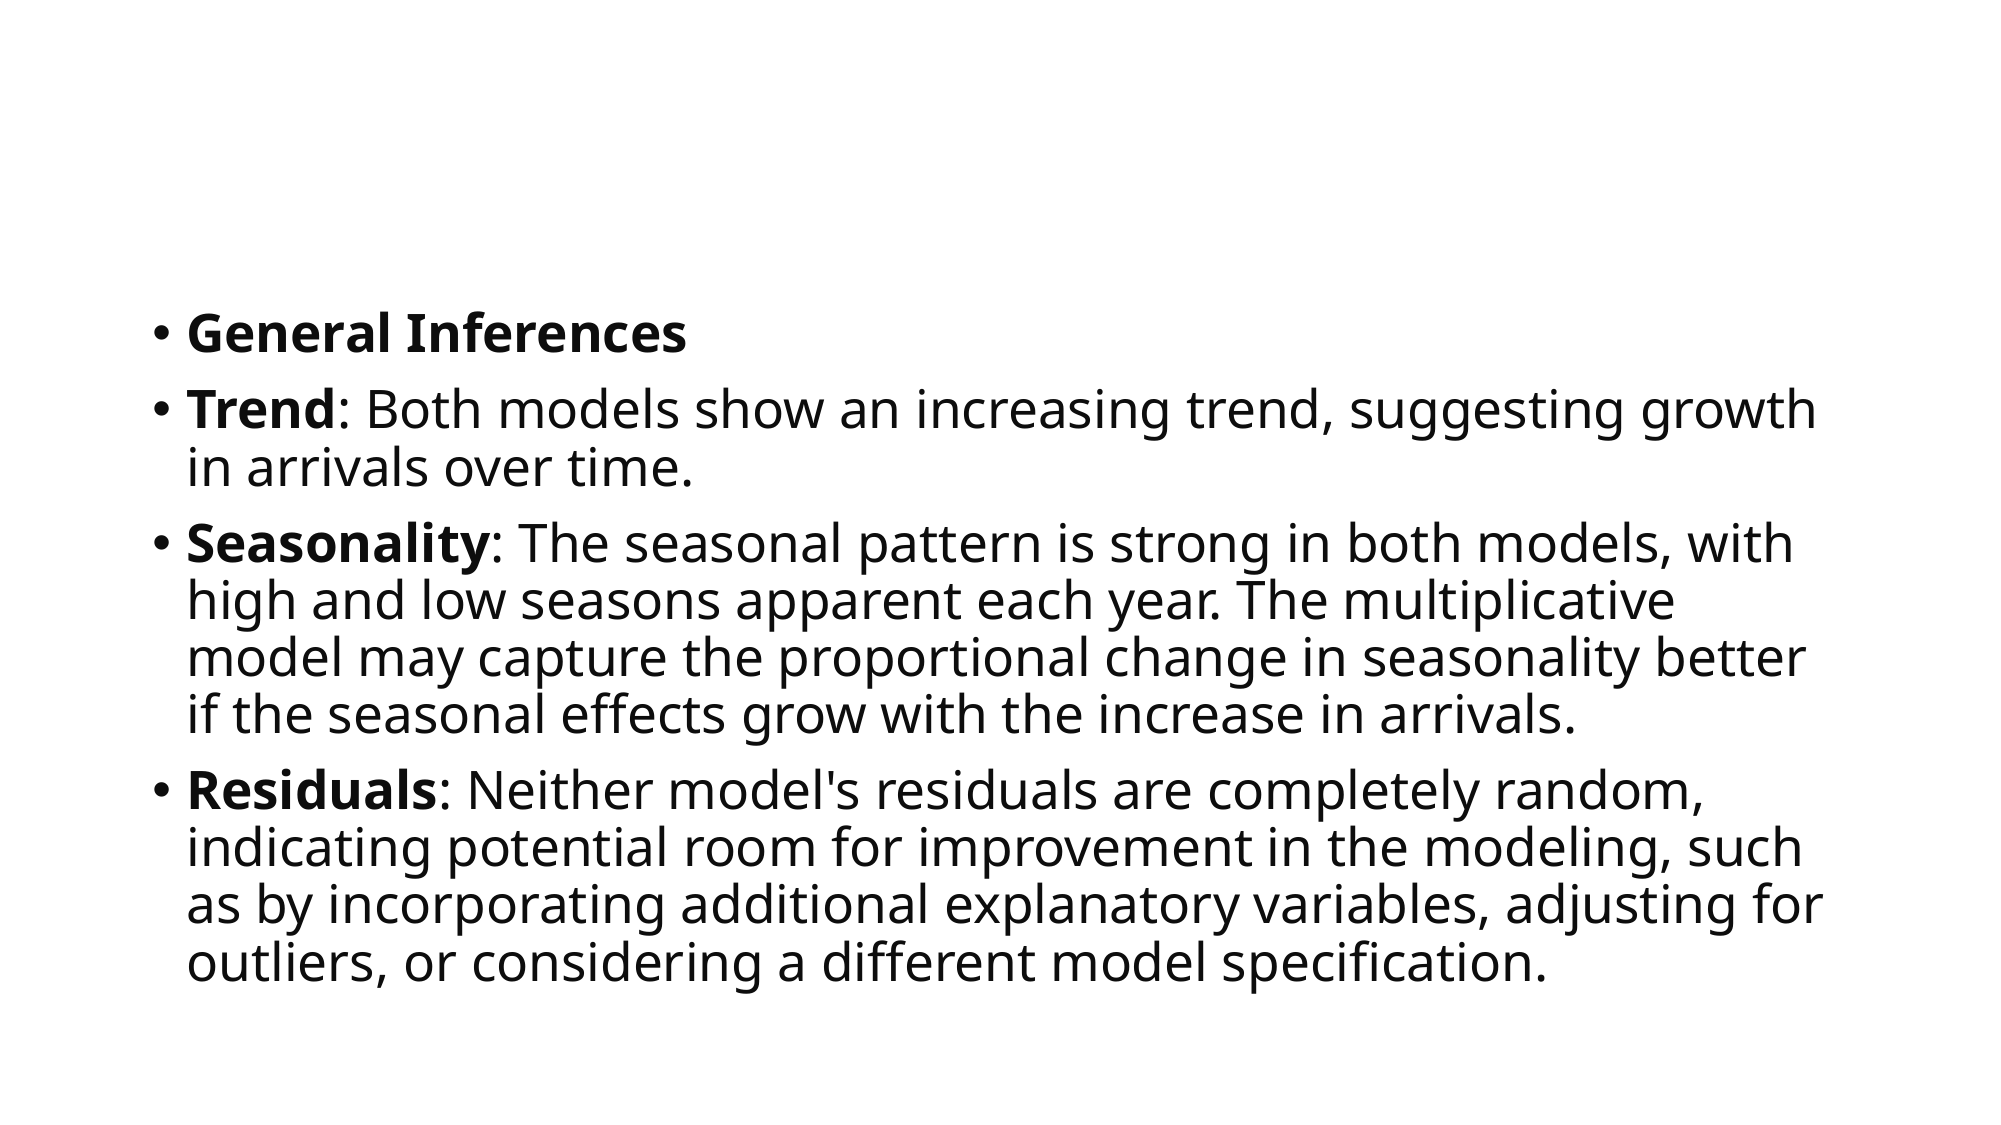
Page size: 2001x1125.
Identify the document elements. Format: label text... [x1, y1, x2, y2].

list General Inferences Trend: Both models show an increasing trend, suggesting growth in arrivals over time. Seasonality: The seasonal pattern is strong in both models, with high and low seasons apparent each year. The multiplicative model may capture the proportional change in seasonality better if the seasonal effects grow with the increase in arrivals. Residuals: Neither model's residuals are completely random, indicating potential room for improvement in the modeling, such as by incorporating additional explanatory variables, adjusting for outliers, or considering a different model specification. [137, 299, 1863, 1014]
